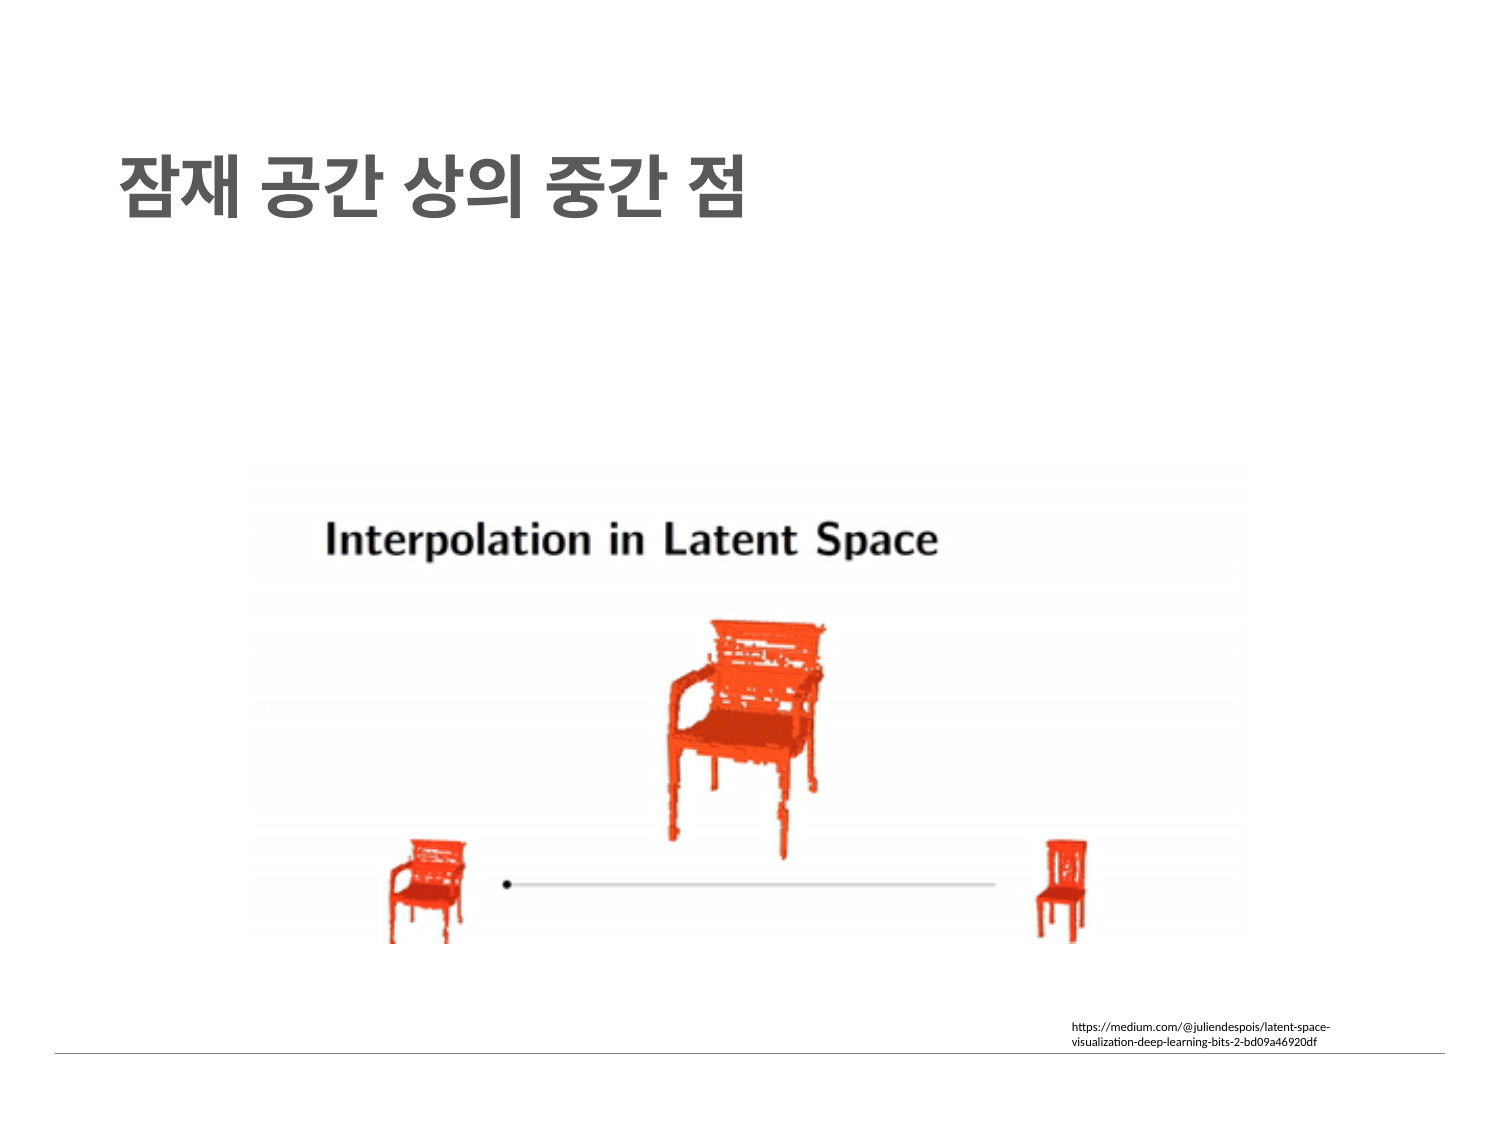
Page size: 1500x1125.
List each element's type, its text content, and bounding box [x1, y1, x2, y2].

text_box https://medium.com/@juliendespois/latent-space-visualization-deep-learning-bits-2-bd09a46920df [1056, 1003, 1397, 1041]
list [249, 460, 1250, 944]
title 잠재 공간 상의 중간 점 [103, 137, 1397, 244]
